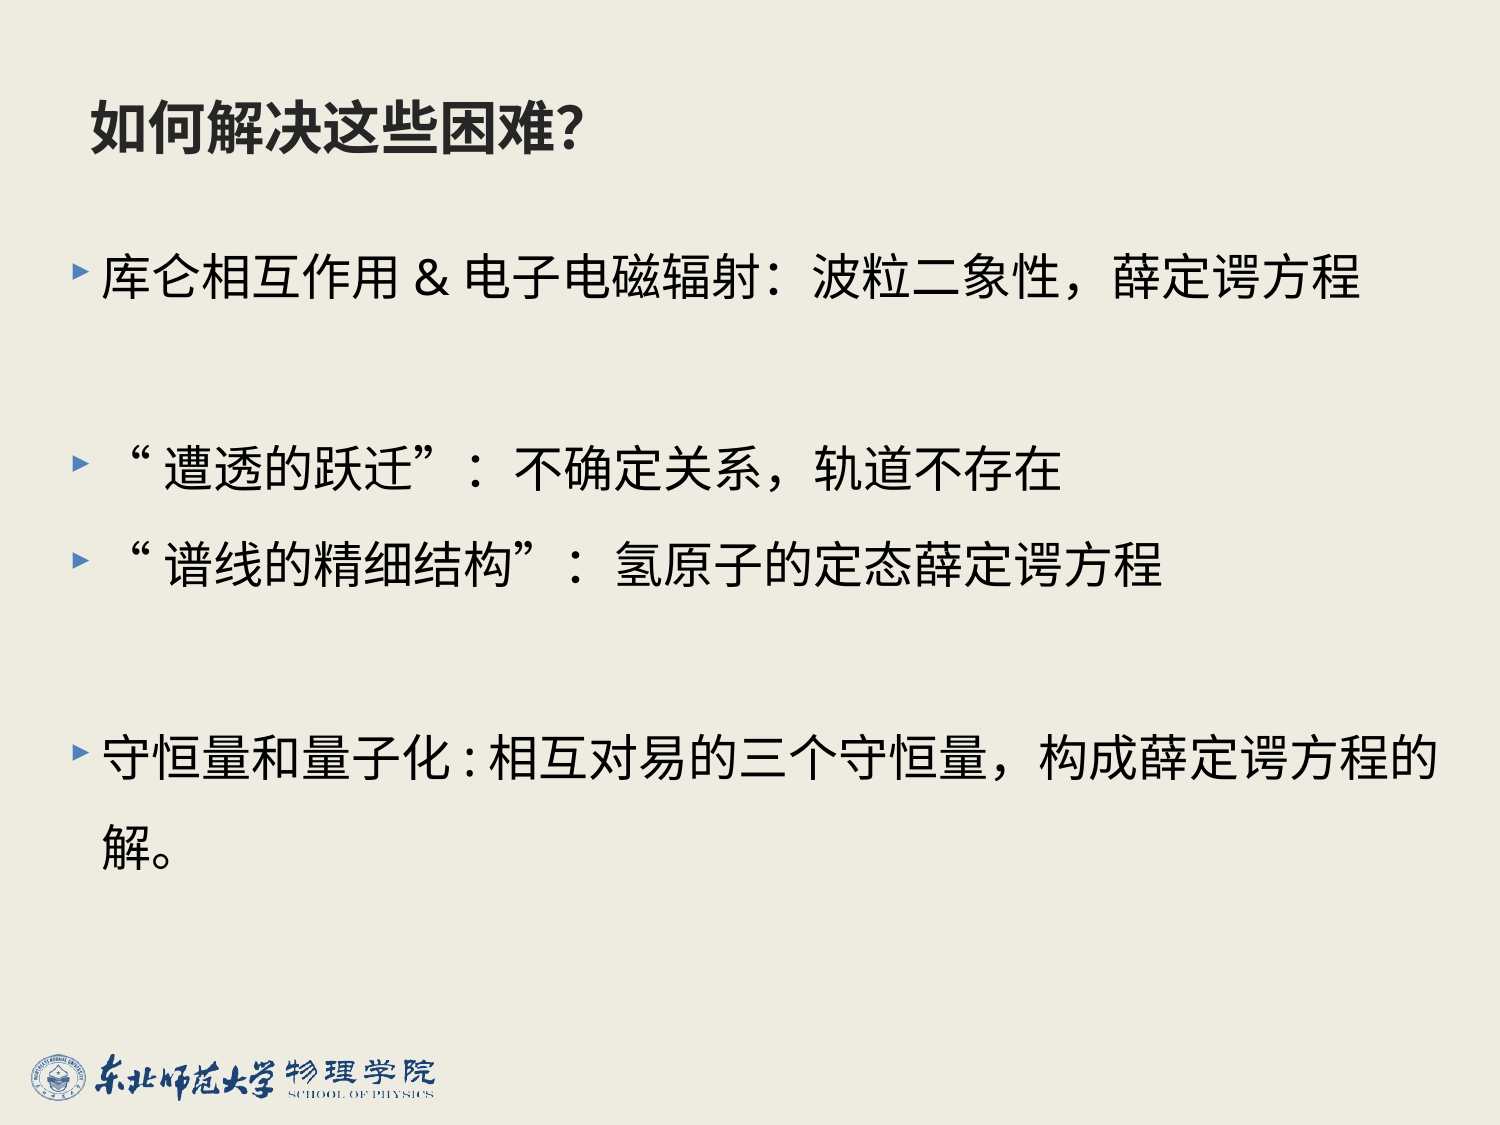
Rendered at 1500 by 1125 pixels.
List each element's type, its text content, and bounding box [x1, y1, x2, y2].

title 如何解决这些困难？ [75, 45, 1425, 209]
picture [20, 1054, 440, 1101]
